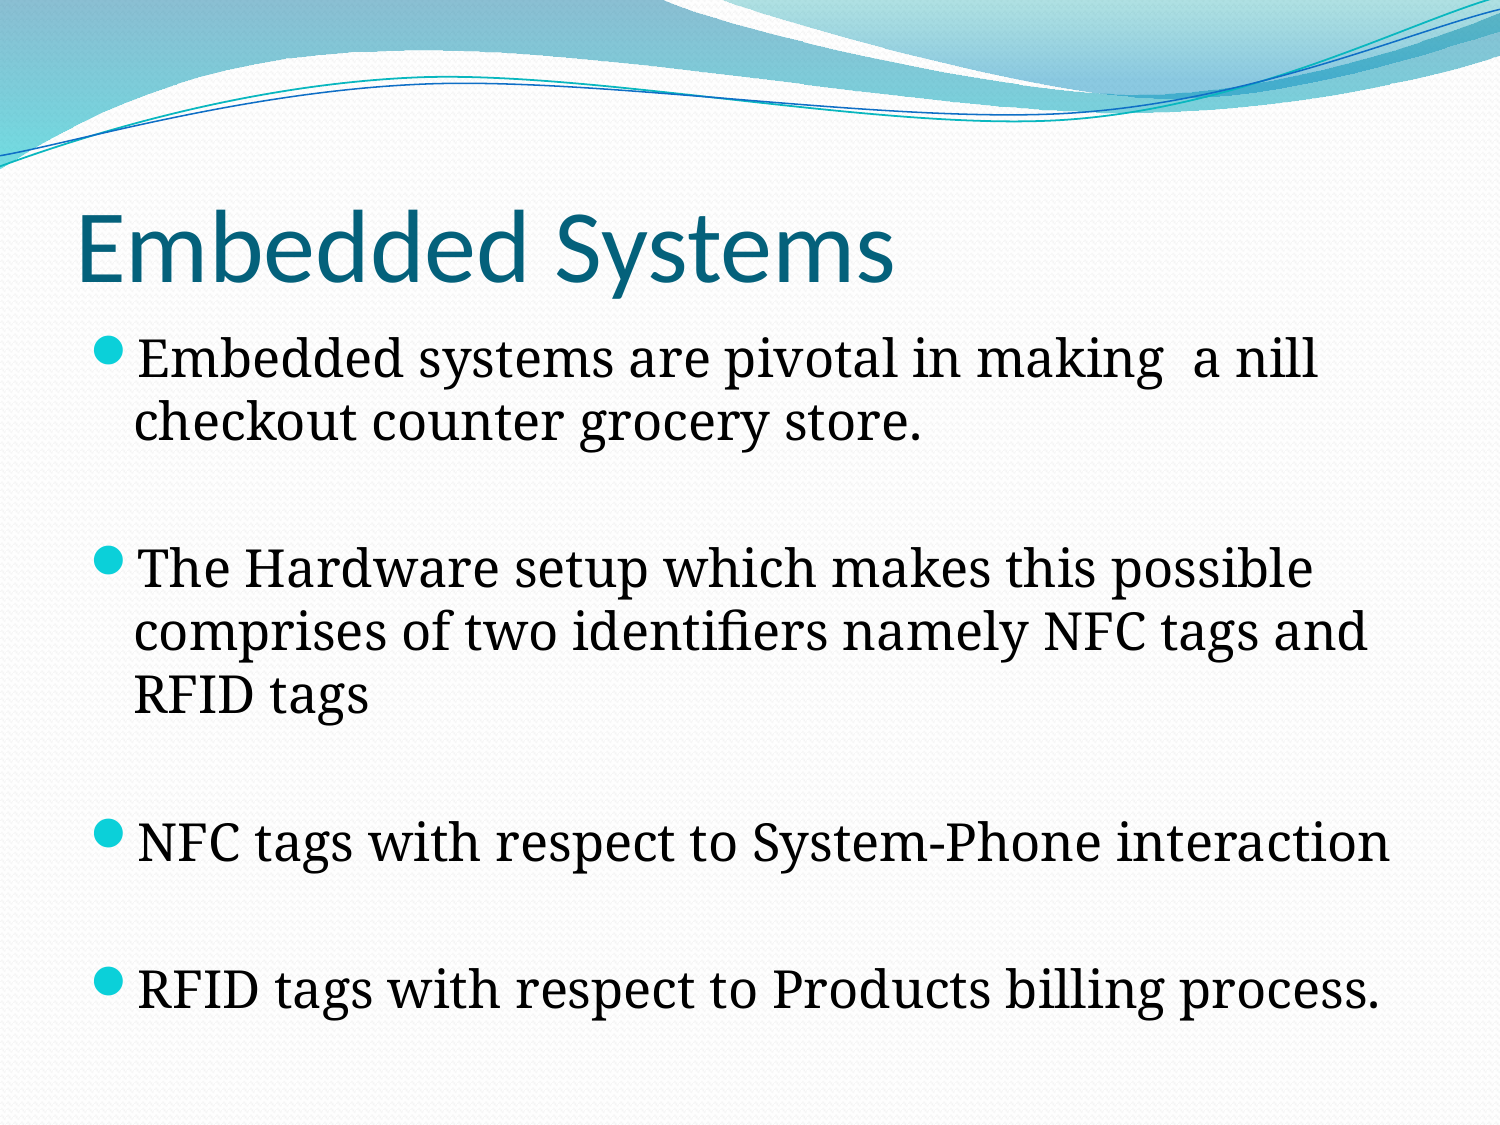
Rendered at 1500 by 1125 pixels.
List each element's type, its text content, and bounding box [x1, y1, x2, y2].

title Embedded Systems [75, 115, 1425, 303]
list Embedded systems are pivotal in making a nill checkout counter grocery store. The Hardware setup which makes this possible comprises of two identifiers namely NFC tags and RFID tags NFC tags with respect to System-Phone interaction RFID tags with respect to Products billing process. [75, 317, 1425, 1038]
